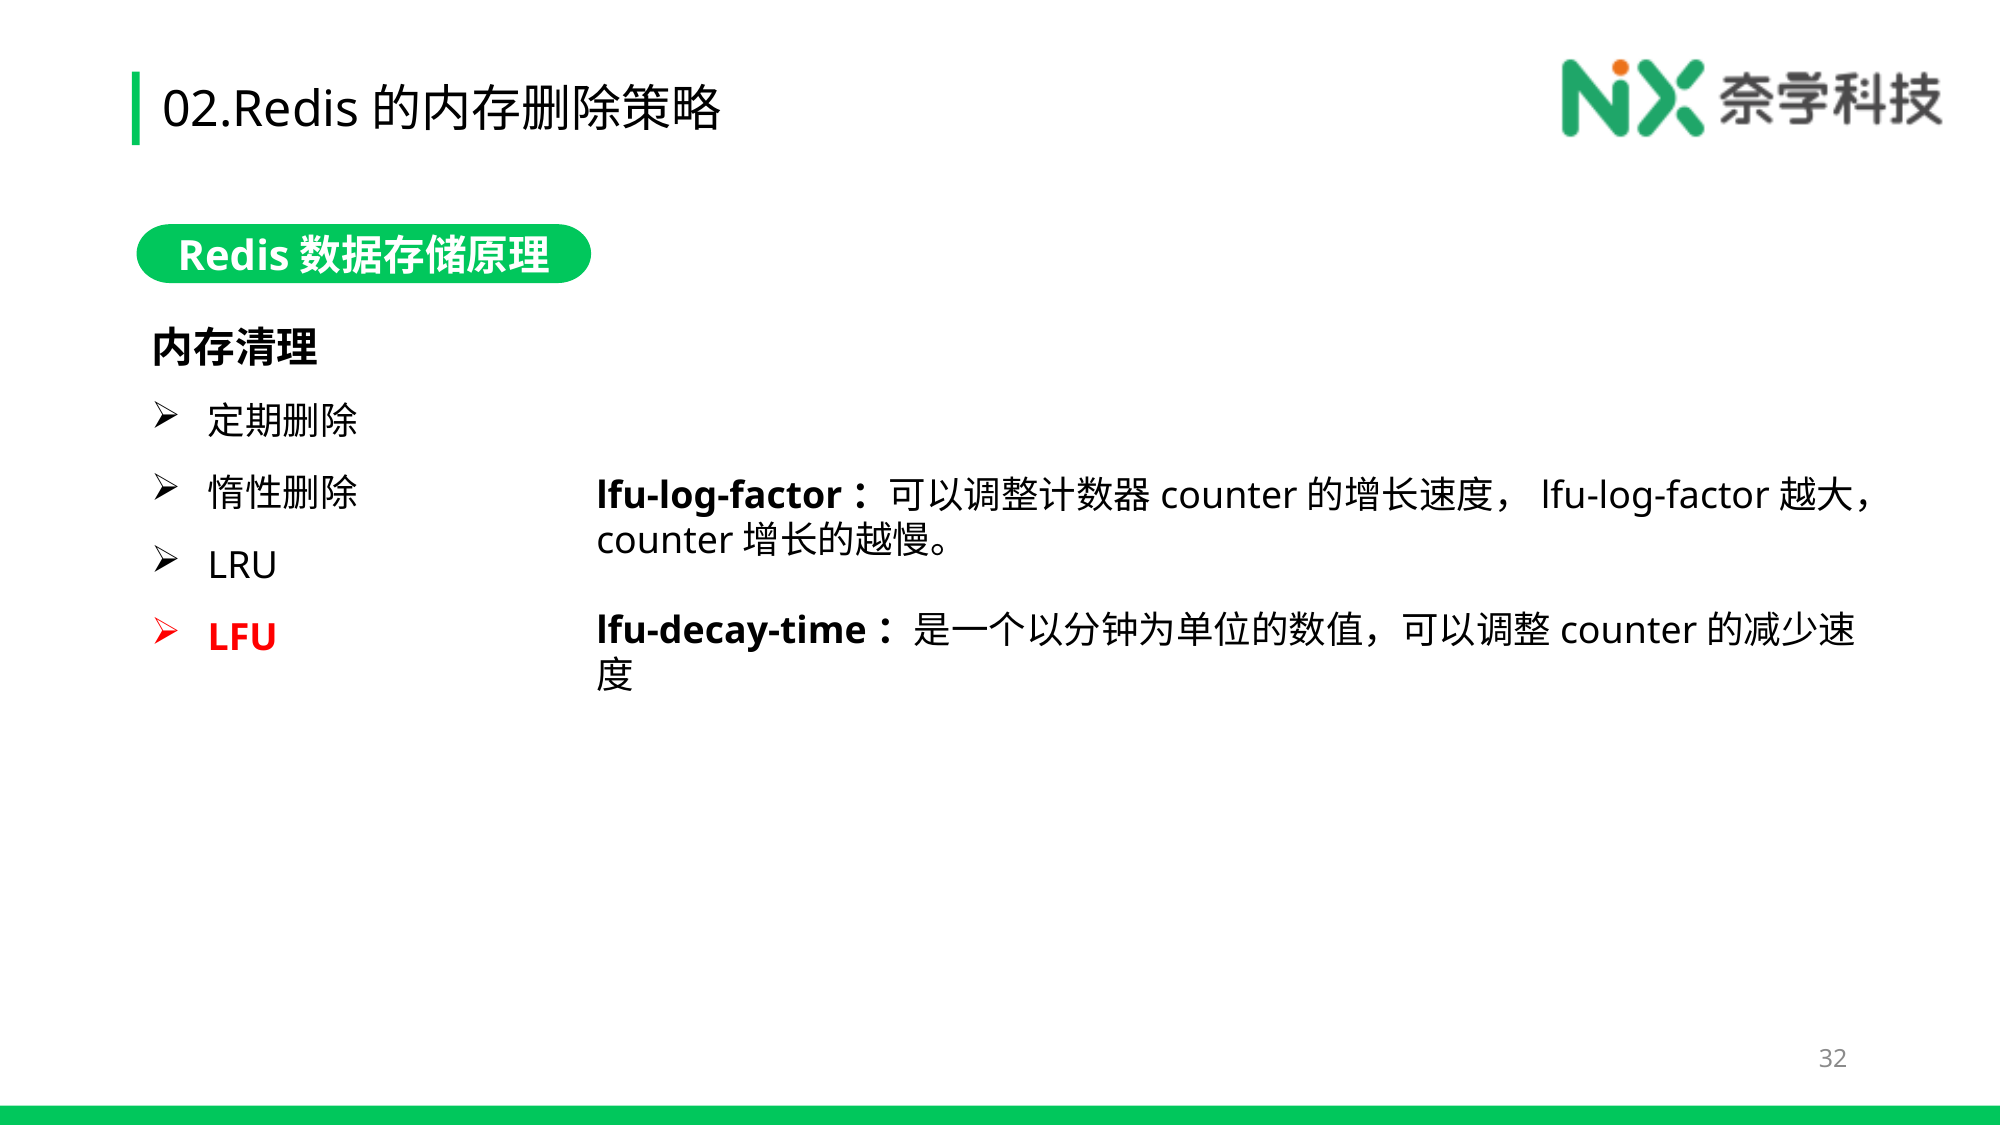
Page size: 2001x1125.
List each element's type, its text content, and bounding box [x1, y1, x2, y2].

picture [0, 0, 2001, 1125]
text_box Redis数据存储原理 [136, 224, 592, 284]
slide_number 32 [1412, 1029, 1863, 1090]
title 02.Redis的内存删除策略 [147, 78, 2000, 143]
text_box 内存清理 定期删除 惰性删除 LRU LFU [136, 282, 404, 666]
text_box lfu-log-factor：可以调整计数器counter的增长速度，lfu-log-factor越大，counter增长的越慢。 lfu-decay-time：是一个以分钟为单位的数值，可以调整counter的减少速度 [581, 464, 1900, 704]
